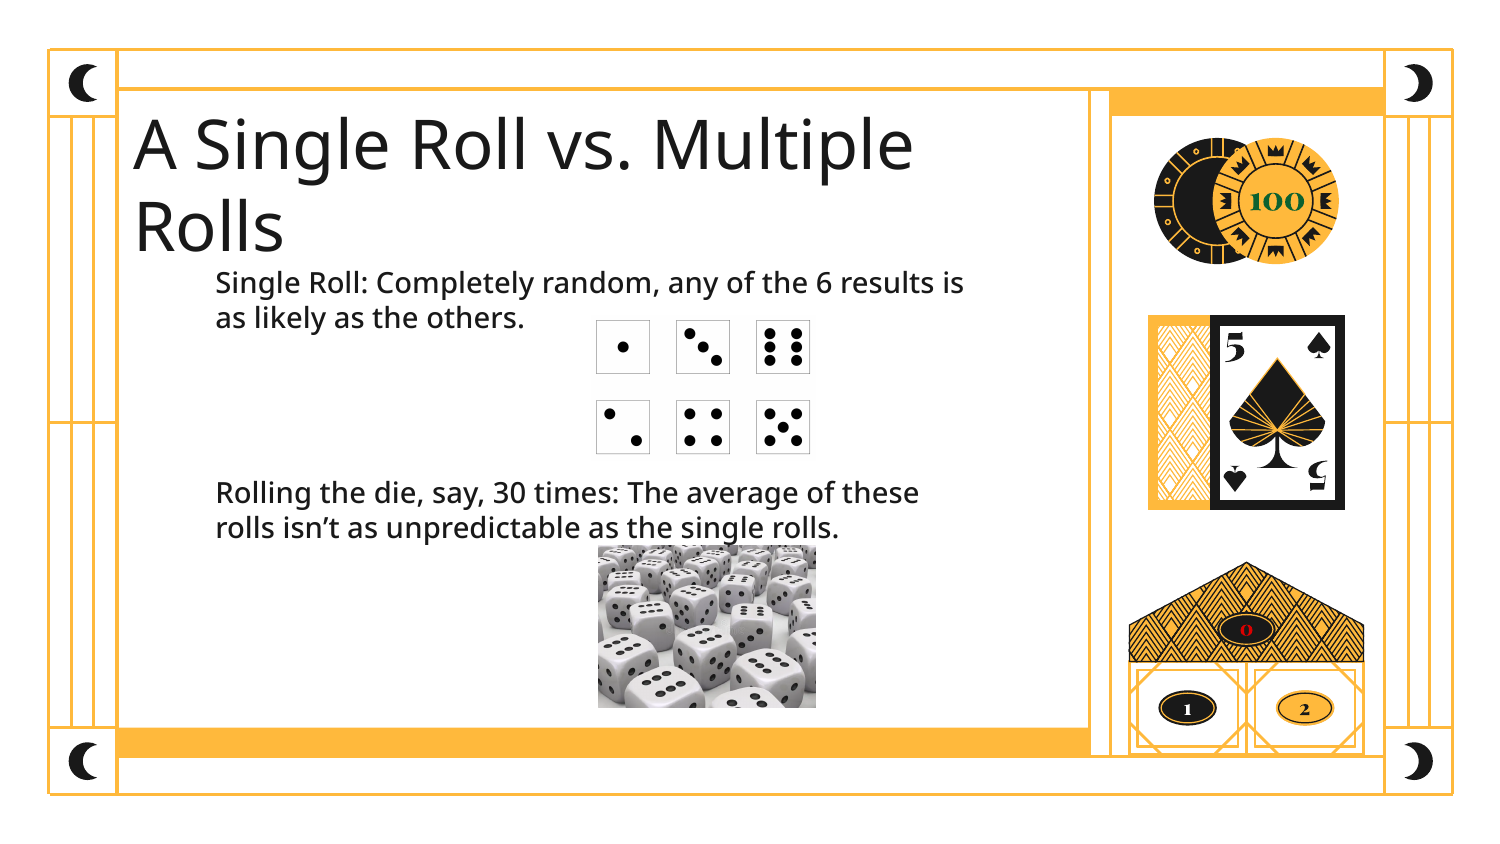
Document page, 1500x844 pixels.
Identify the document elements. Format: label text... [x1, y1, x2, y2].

picture [598, 545, 816, 709]
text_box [1147, 137, 1346, 265]
picture [591, 315, 816, 461]
subtitle Single Roll: Completely random, any of the 6 results is as likely as the others. Rolling the die, say, 30 times: The average of these rolls isn’t as unpredictable as the single rolls. [200, 249, 991, 616]
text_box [1089, 88, 1111, 756]
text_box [1128, 561, 1365, 756]
text_box [118, 727, 1084, 756]
text_box [1111, 88, 1383, 116]
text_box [1147, 315, 1207, 511]
title A Single Roll vs. Multiple Rolls [118, 85, 1090, 180]
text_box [1209, 315, 1346, 511]
